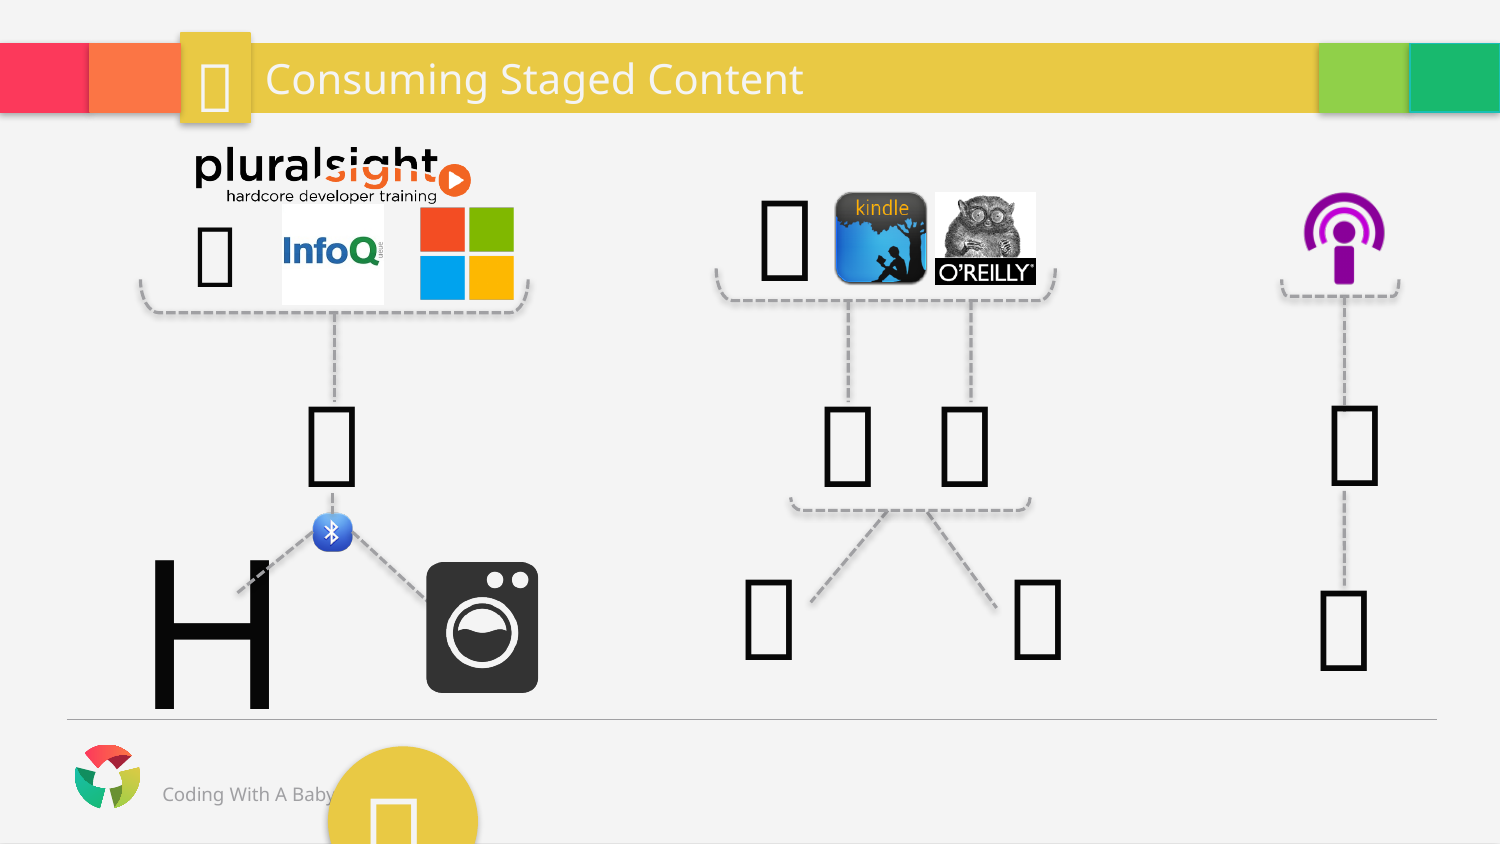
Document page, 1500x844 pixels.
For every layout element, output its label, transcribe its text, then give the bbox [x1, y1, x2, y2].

text_box [0, 43, 87, 113]
text_box [89, 43, 155, 113]
text_box  [155, 21, 275, 134]
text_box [140, 145, 548, 762]
title Consuming Staged Content [275, 43, 1317, 113]
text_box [1264, 187, 1425, 703]
text_box [1409, 43, 1500, 113]
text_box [709, 160, 1103, 693]
text_box [1319, 43, 1407, 113]
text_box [319, 769, 479, 844]
